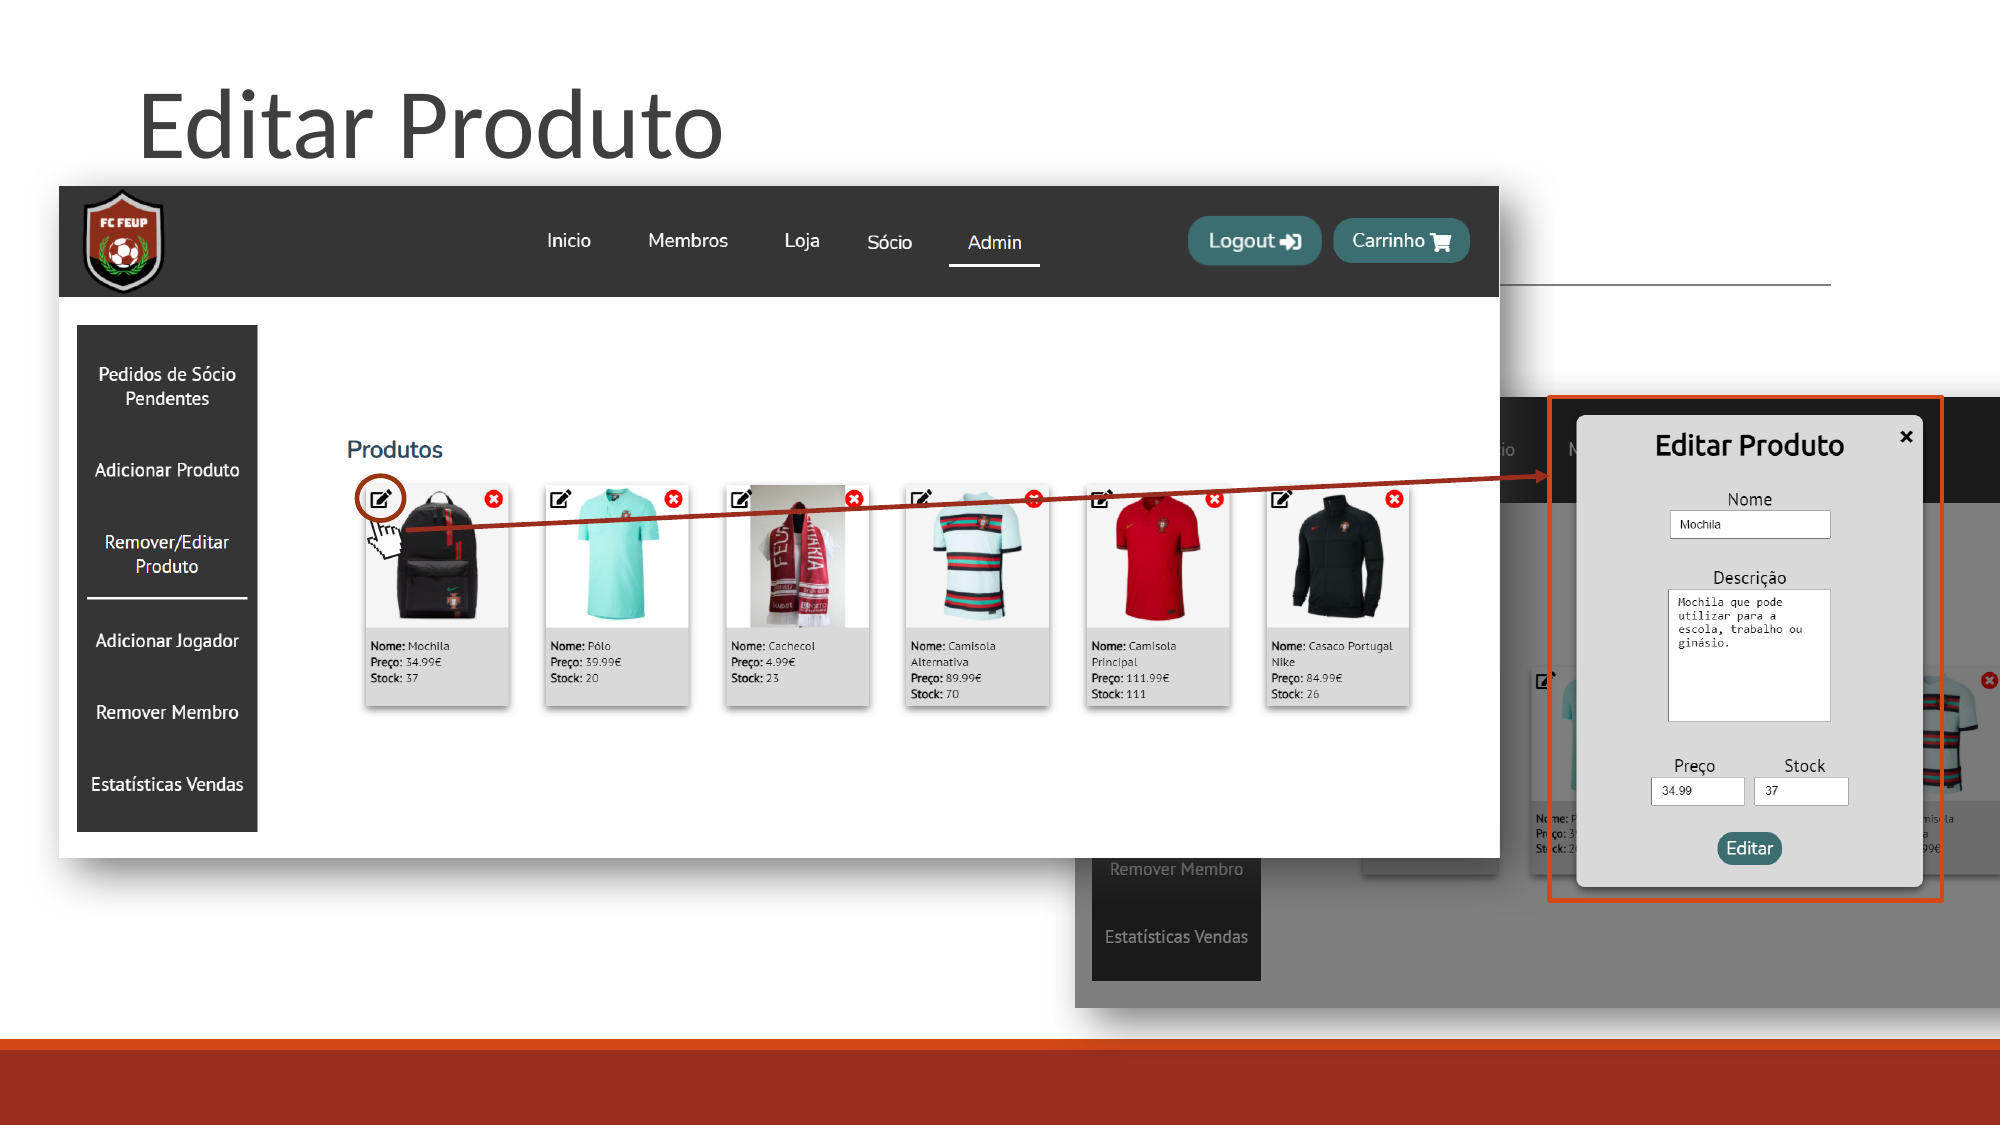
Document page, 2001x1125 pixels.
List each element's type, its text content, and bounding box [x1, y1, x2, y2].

picture [59, 186, 2000, 1008]
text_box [405, 475, 1550, 531]
title Editar Produto [122, 63, 1773, 187]
